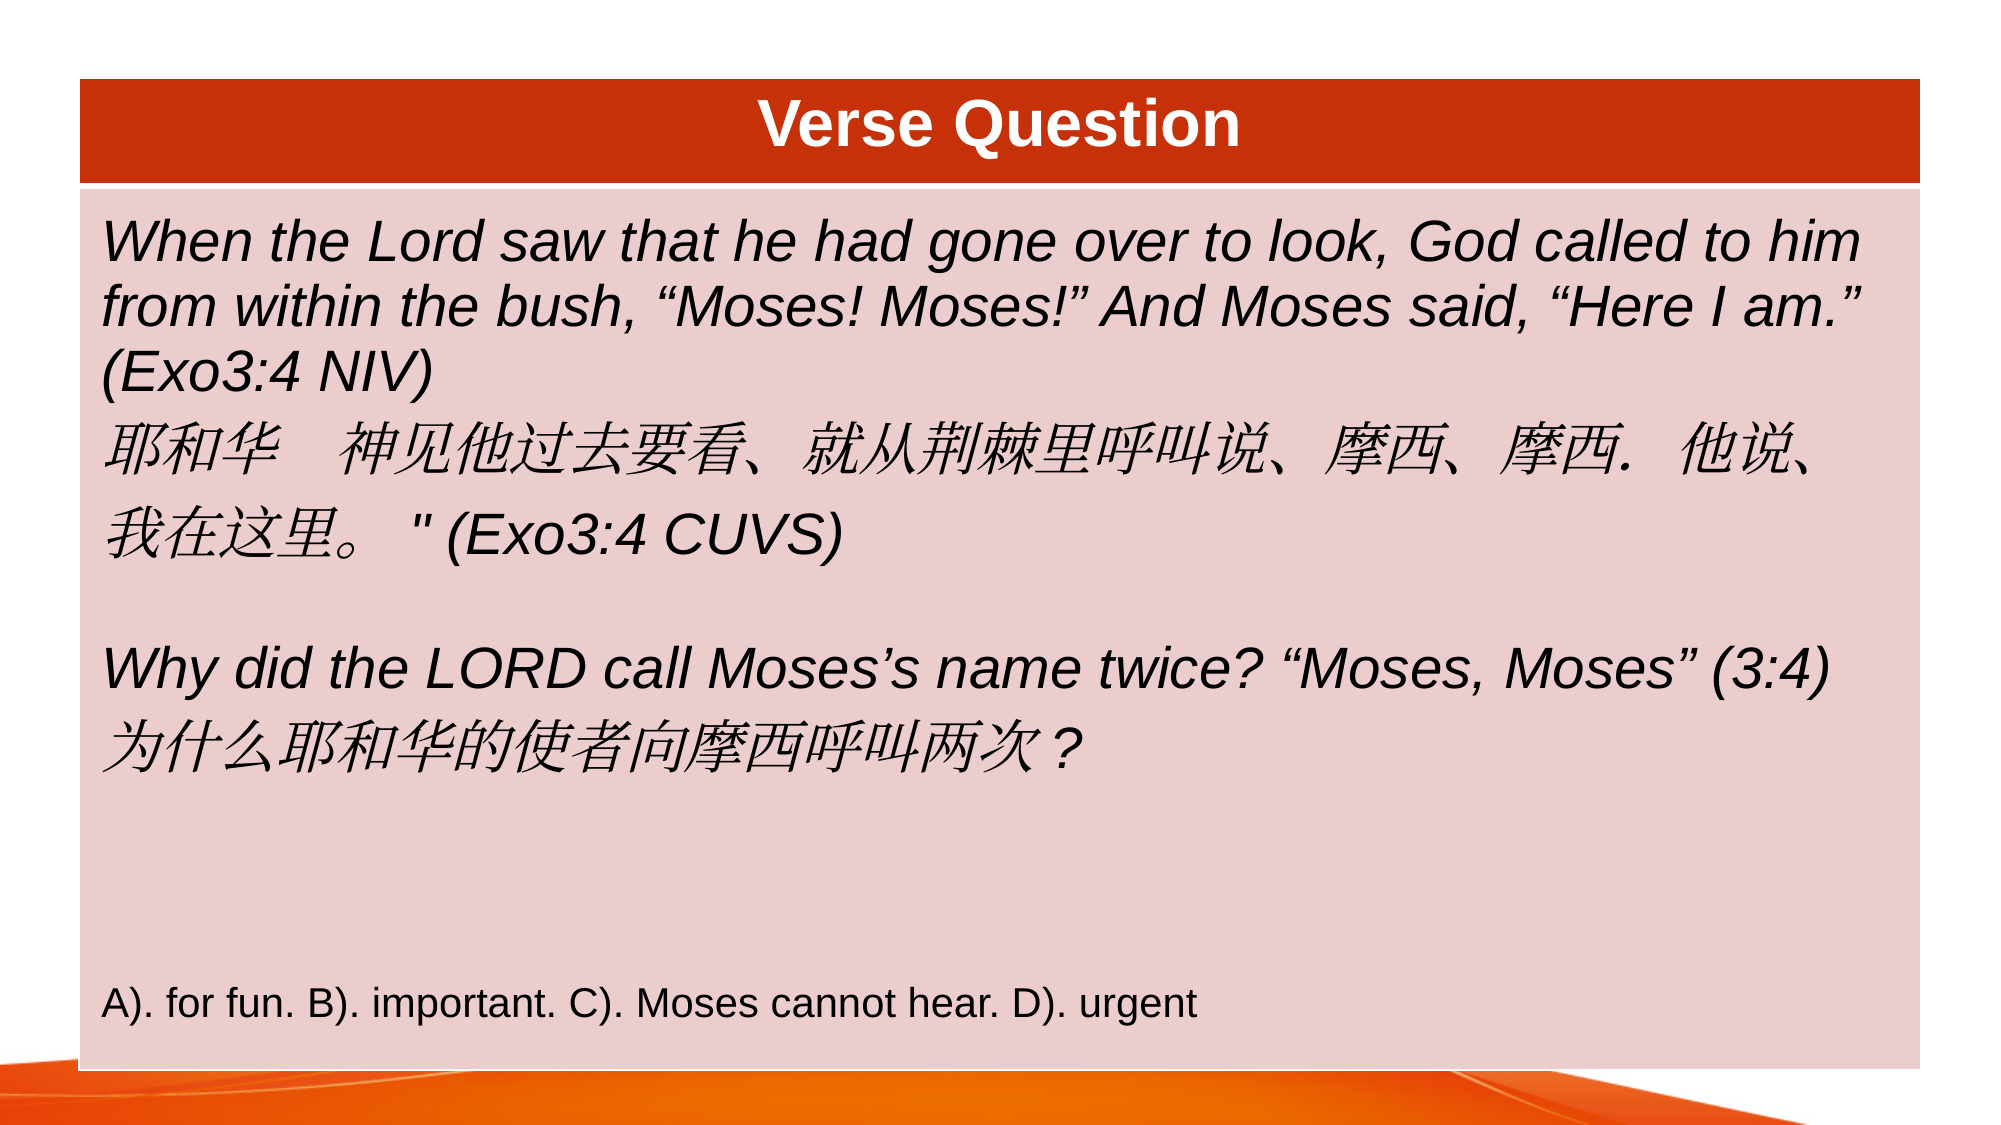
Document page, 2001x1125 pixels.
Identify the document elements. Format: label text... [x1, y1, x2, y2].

table_cell When the Lord saw that he had gone over to look, God called to him from within the bush, “Moses! Moses!” And Moses said, “Here I am.” (Exo3:4 NIV) 耶和华 神见他过去要看、就从荆棘里呼叫说、摩西、摩西．他说、我在这里。" (Exo3:4 CUVS) Why did the LORD call Moses’s name twice? “Moses, Moses” (3:4) 为什么耶和华的使者向摩西呼叫两次? A). for fun. B). important. C). Moses cannot hear. D). urgent [80, 189, 1920, 1069]
picture [0, 0, 2000, 1125]
table_header Verse Question [80, 79, 1920, 183]
